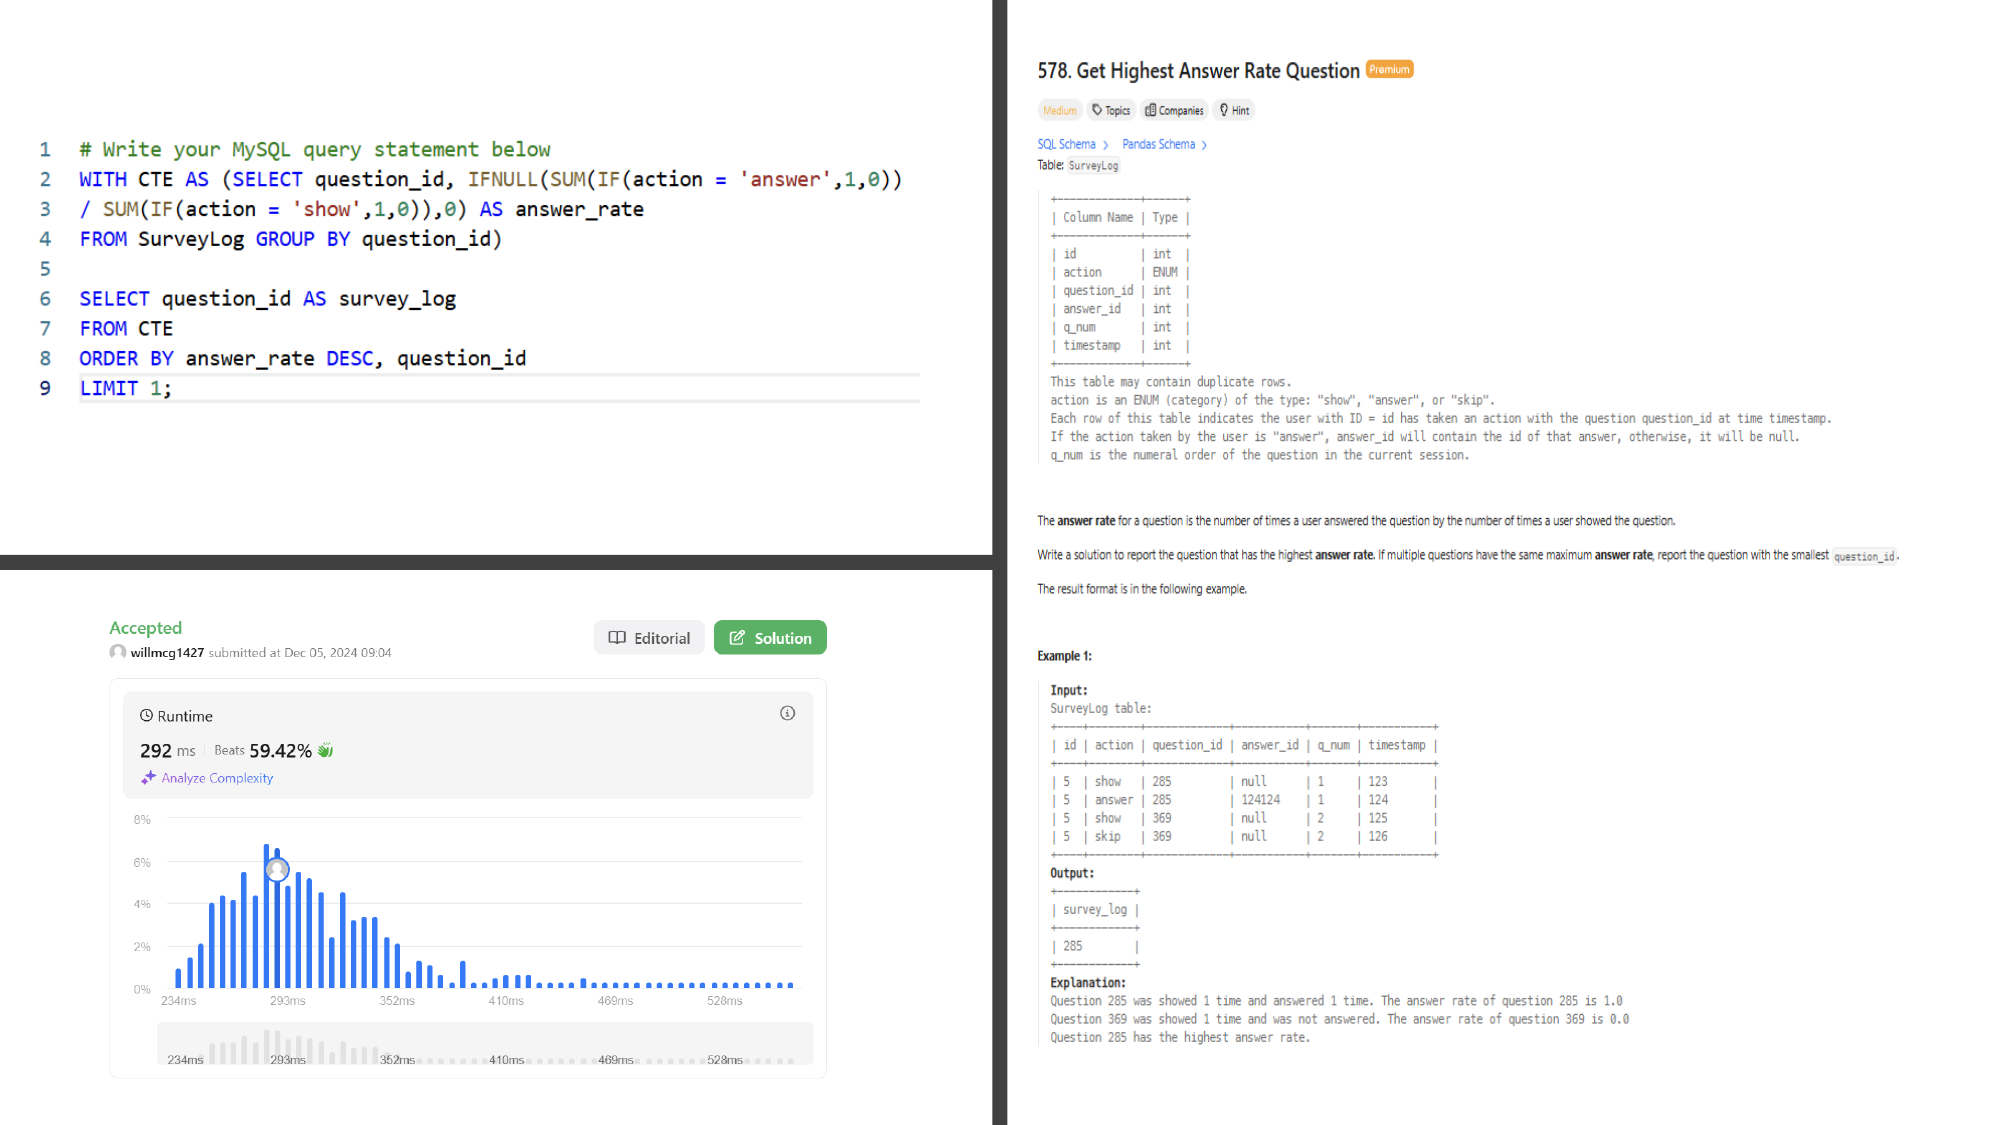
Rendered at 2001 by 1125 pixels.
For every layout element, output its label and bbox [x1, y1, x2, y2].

text_box [991, 0, 1009, 1125]
picture [99, 608, 851, 1087]
picture [1034, 54, 1951, 1071]
picture [29, 131, 921, 424]
text_box [0, 553, 1006, 571]
